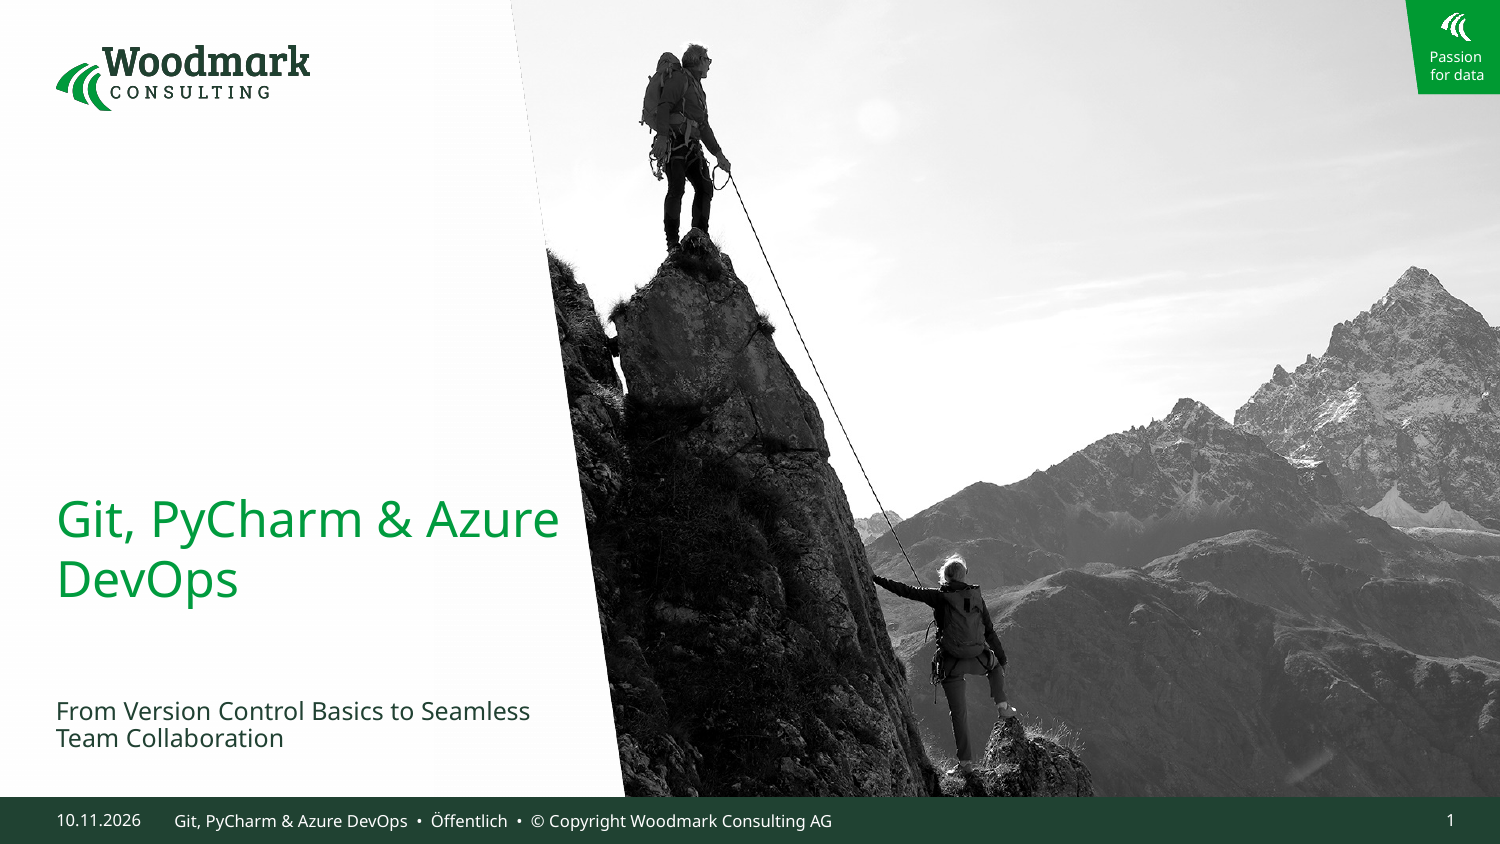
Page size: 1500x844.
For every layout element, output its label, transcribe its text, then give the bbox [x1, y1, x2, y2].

title Git, PyCharm & Azure DevOps [41, 404, 579, 691]
list From Version Control Basics to Seamless Team Collaboration [41, 691, 579, 767]
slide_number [41, 797, 159, 844]
slide_number 1 [1352, 797, 1471, 844]
footer Git, PyCharm & Azure DevOps • Öffentlich • © Copyright Woodmark Consulting AG [159, 797, 1075, 844]
picture [0, 0, 1500, 797]
